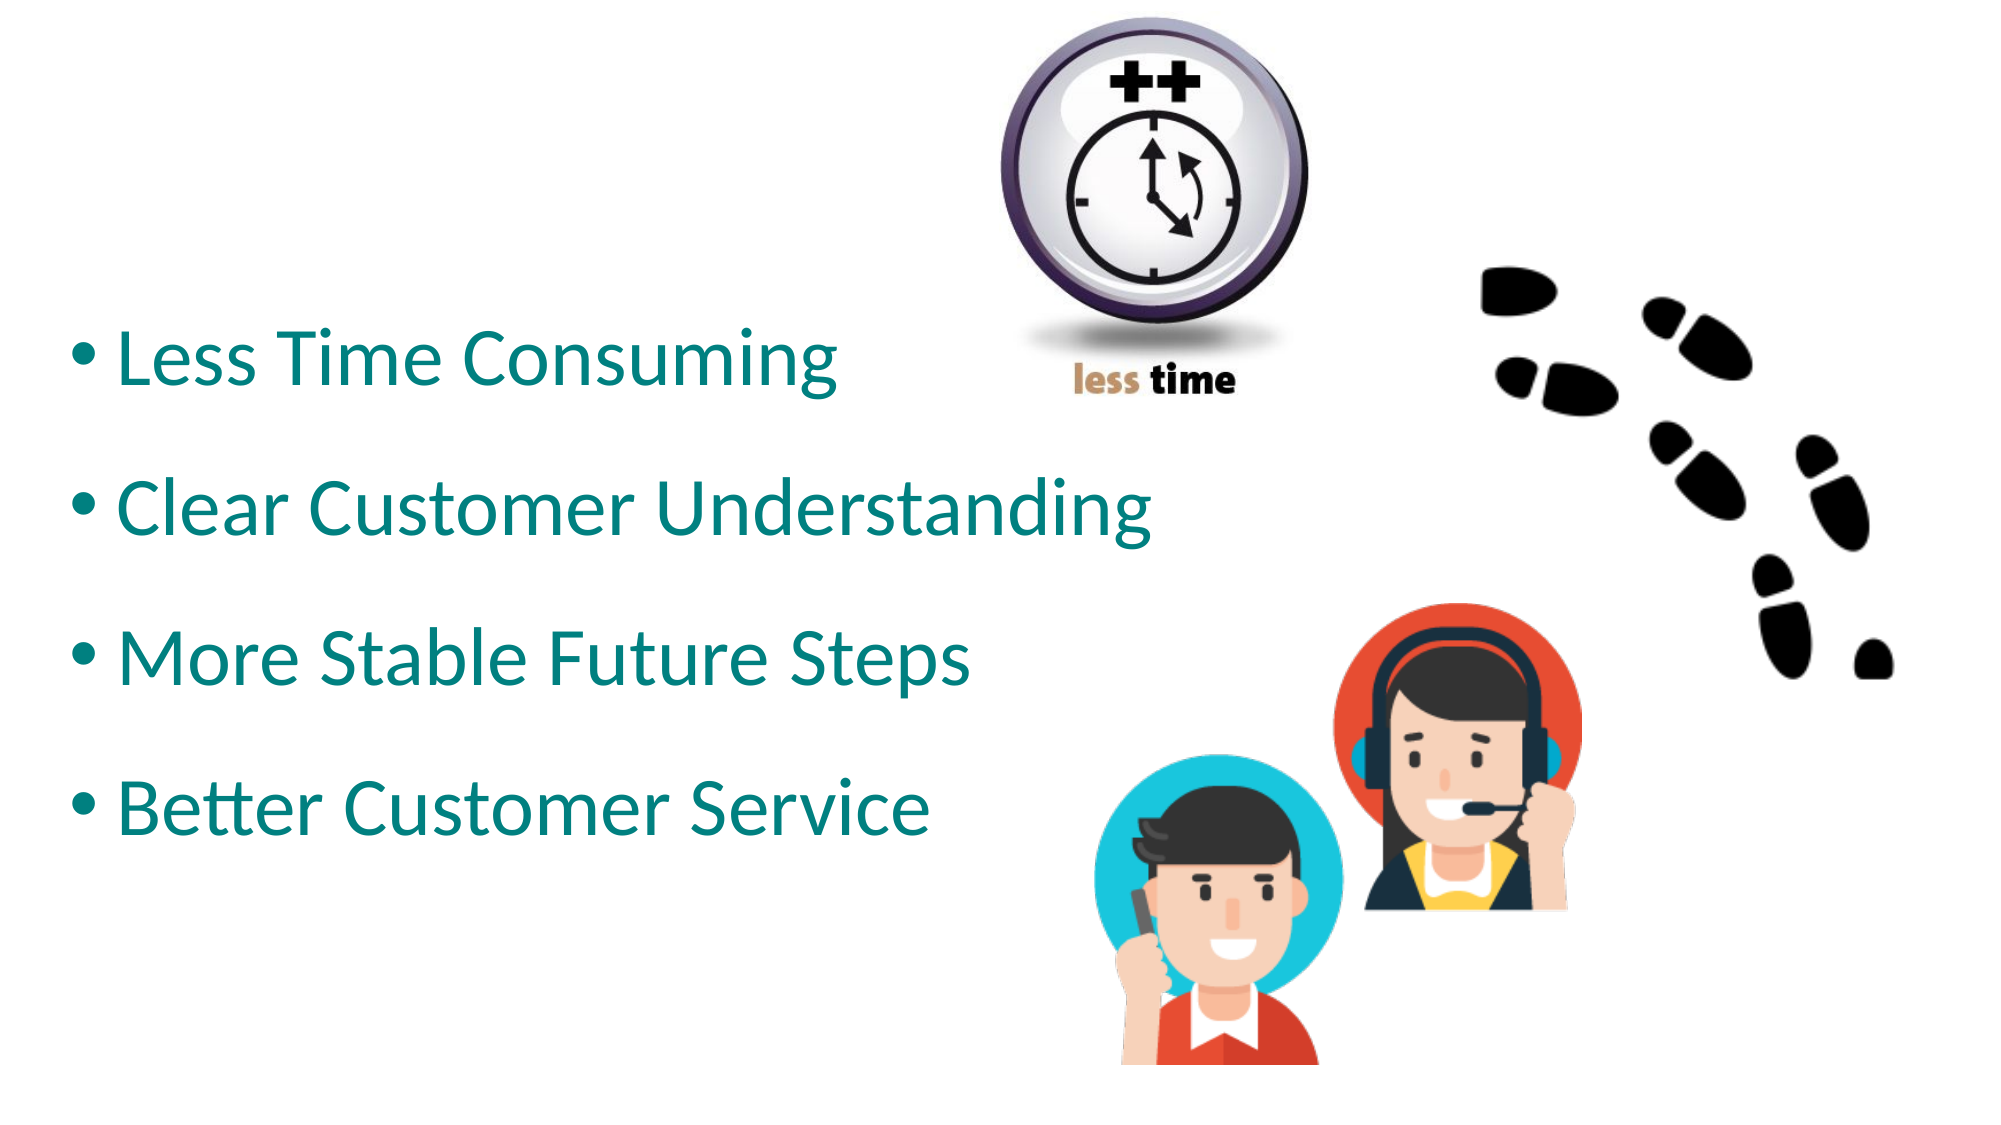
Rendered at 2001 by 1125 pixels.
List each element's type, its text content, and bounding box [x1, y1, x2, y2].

text_box Less Time Consuming Clear Customer Understanding More Stable Future Steps Better Customer Service [54, 245, 1186, 950]
picture [1094, 264, 1897, 1065]
picture [999, 11, 1321, 419]
